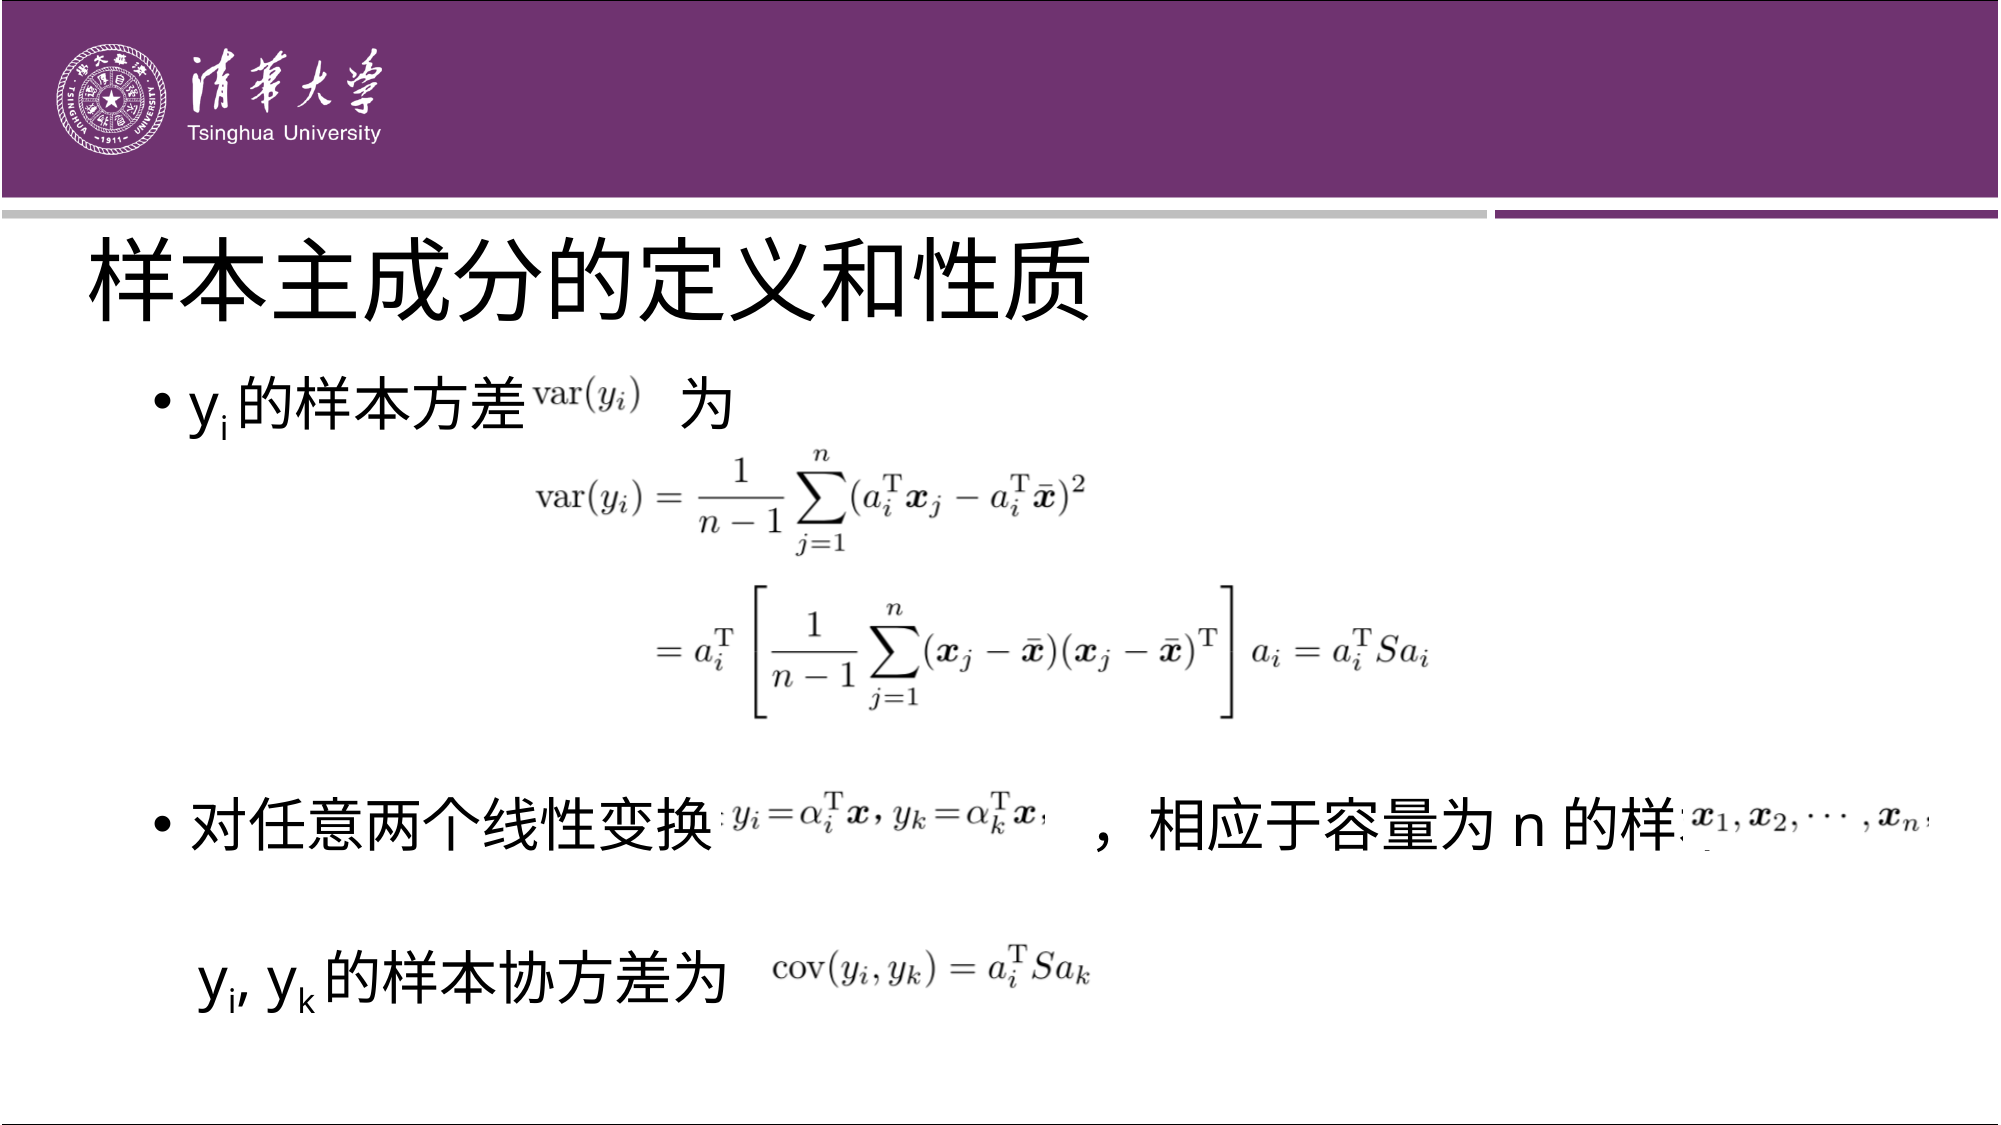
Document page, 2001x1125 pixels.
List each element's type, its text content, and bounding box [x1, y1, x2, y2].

list yi的样本方差 为 对任意两个线性变换 ，相应于容量为n的样本 yi, yk的样本协方差为 [137, 361, 1863, 1075]
picture [2, 0, 1998, 1125]
title 样本主成分的定义和性质 [71, 176, 1796, 394]
